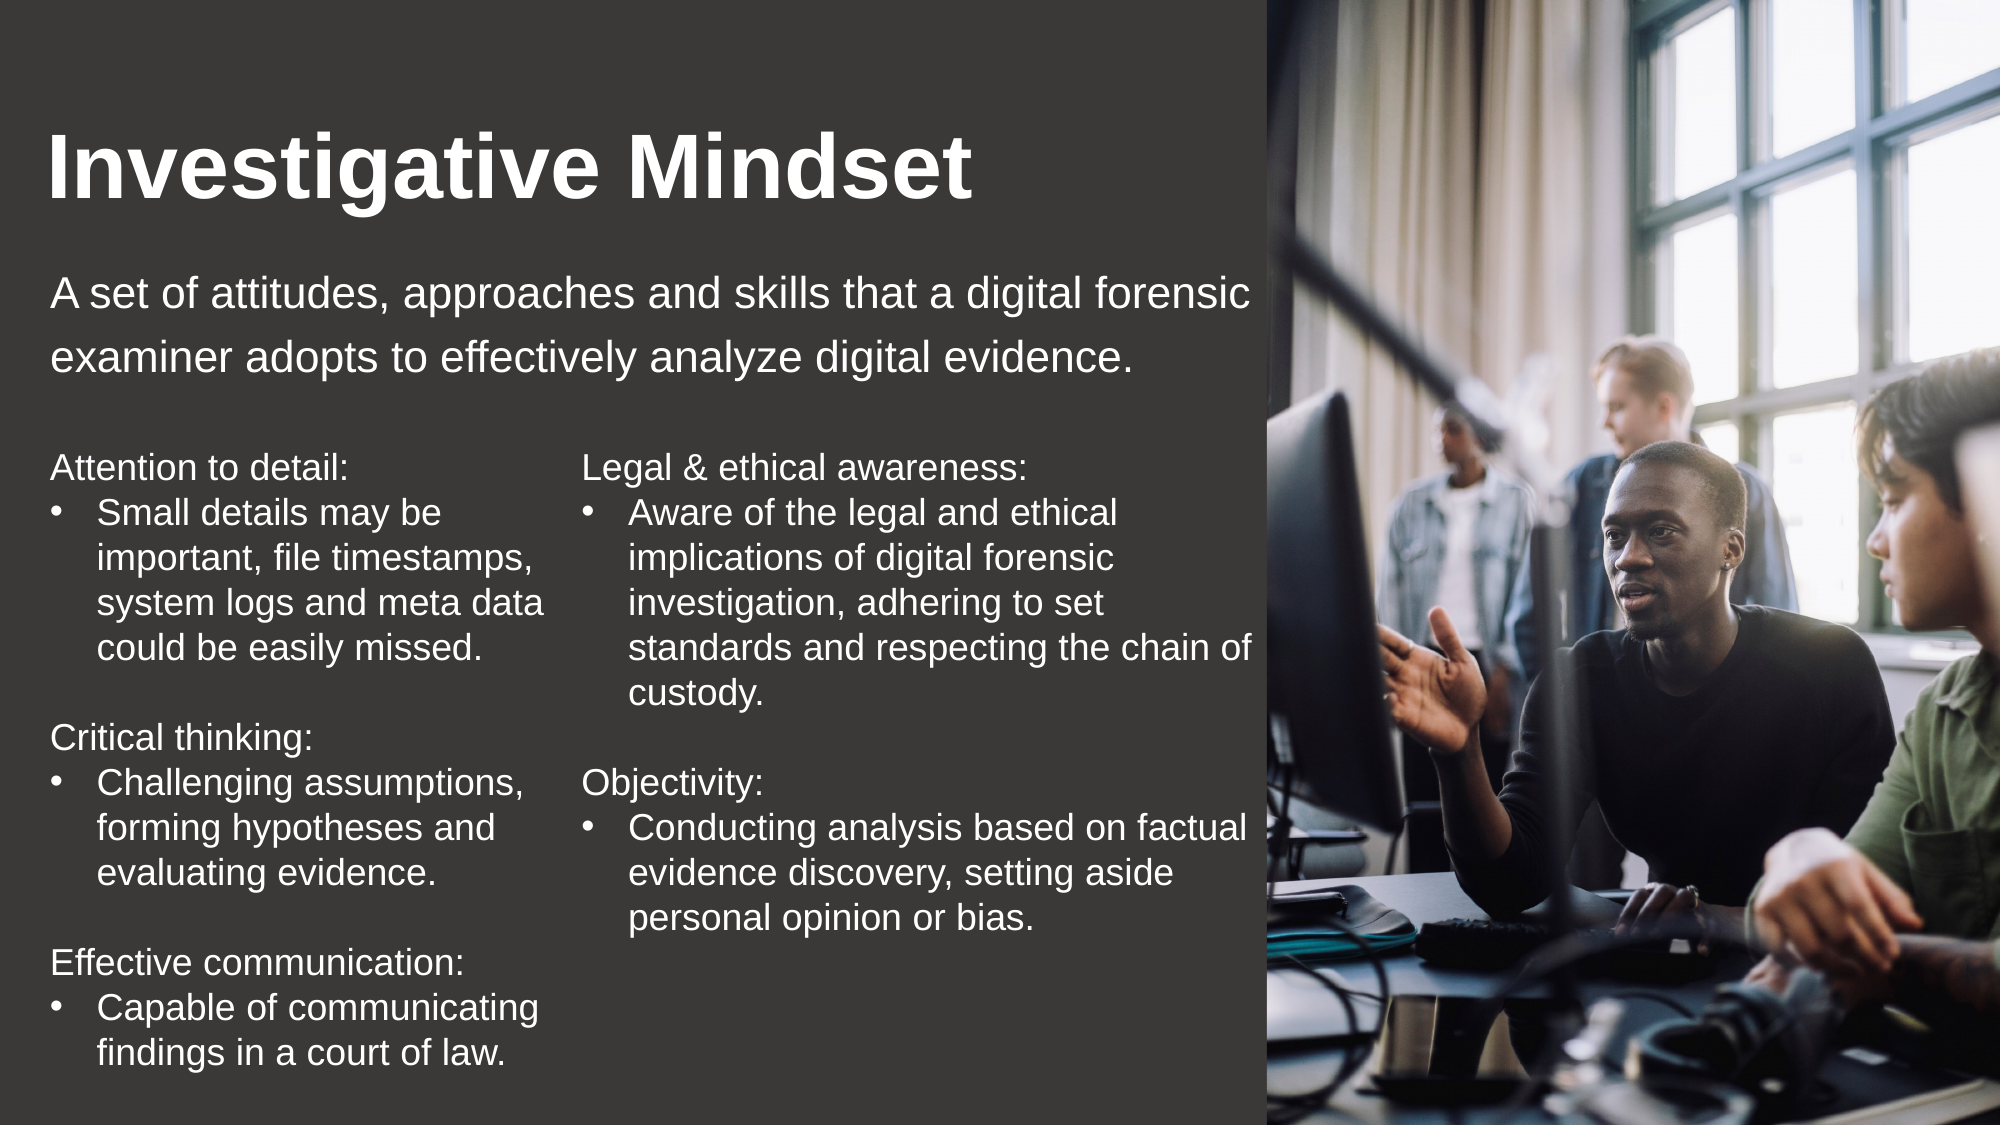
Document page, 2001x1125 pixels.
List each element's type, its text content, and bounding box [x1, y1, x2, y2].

text_box Legal & ethical awareness: Aware of the legal and ethical implications of digital forensic investigation, adhering to set standards and respecting the chain of custody. Objectivity: Conducting analysis based on factual evidence discovery, setting aside personal opinion or bias. [566, 435, 1266, 946]
title Investigative Mindset [31, 59, 1266, 278]
text_box Attention to detail: Small details may be important, file timestamps, system logs and meta data could be easily missed. Critical thinking: Challenging assumptions, forming hypotheses and evaluating evidence. Effective communication: Capable of communicating findings in a court of law. [34, 435, 567, 1081]
list A set of attitudes, approaches and skills that a digital forensic examiner adopts to effectively analyze digital evidence. [35, 246, 1266, 427]
picture [1266, 0, 2000, 1125]
